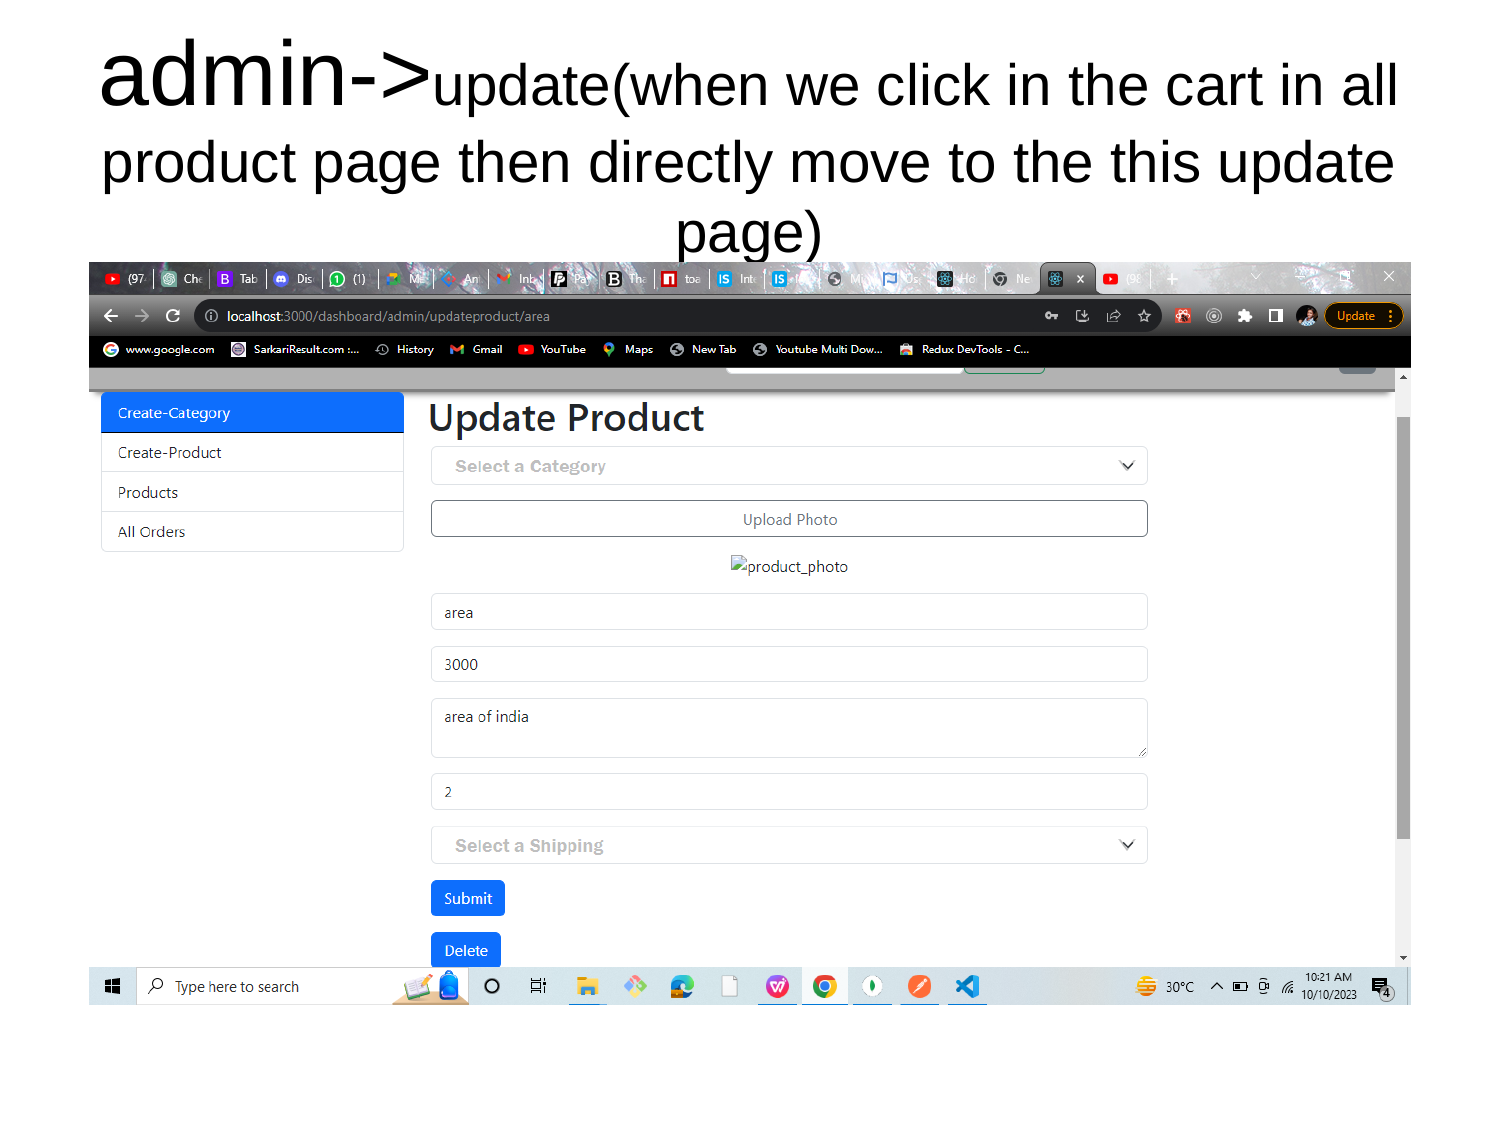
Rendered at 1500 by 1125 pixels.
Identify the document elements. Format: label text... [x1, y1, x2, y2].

title admin->update(when we click in the cart in all product page then directly move to the this update page) [74, 44, 1426, 233]
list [89, 262, 1411, 1005]
